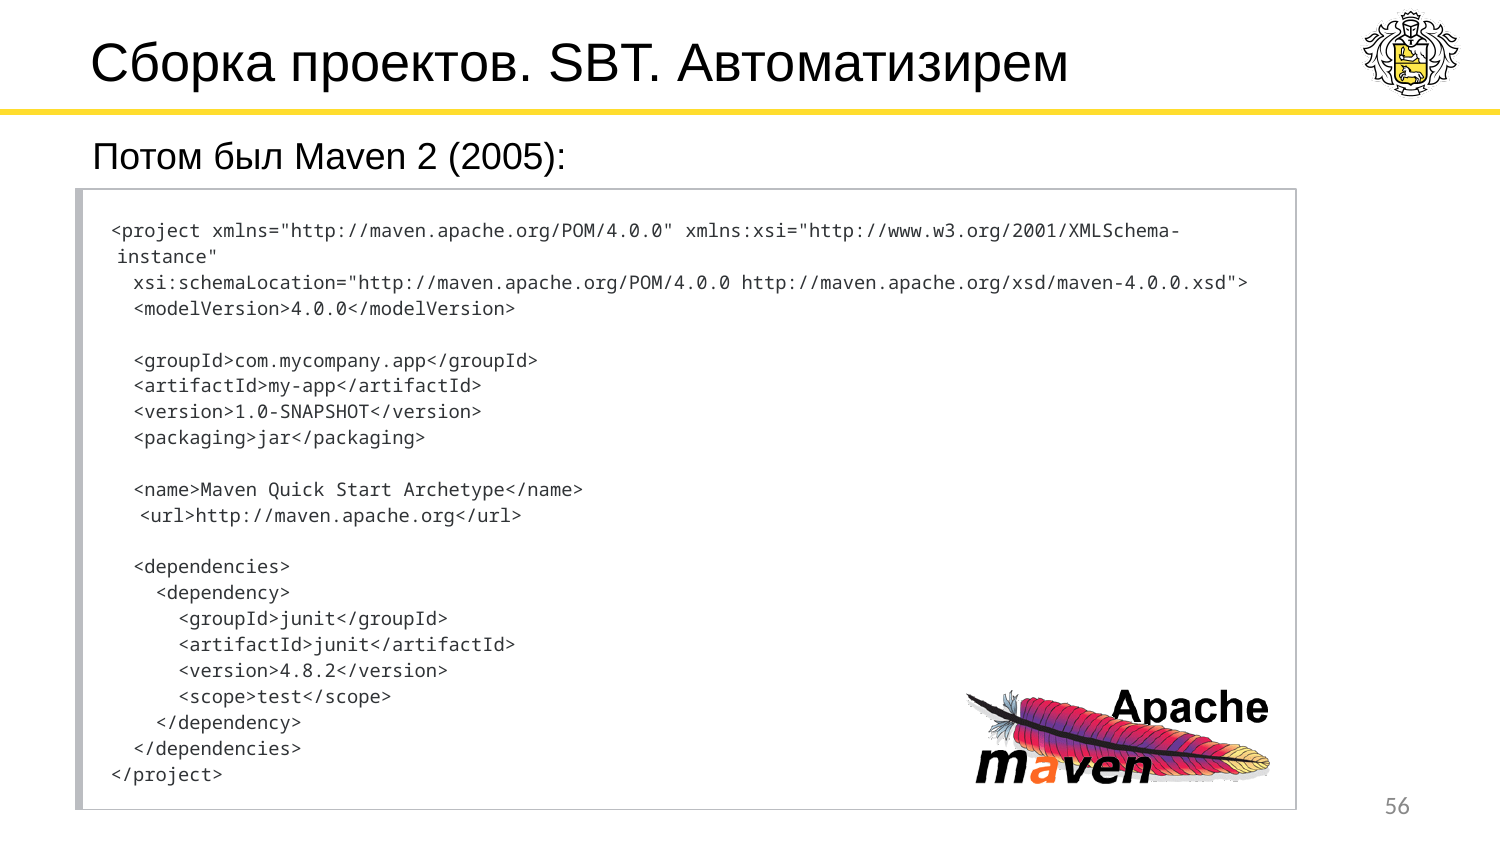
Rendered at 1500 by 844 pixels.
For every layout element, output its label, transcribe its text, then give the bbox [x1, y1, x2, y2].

picture [957, 682, 1277, 794]
picture [1360, 2, 1461, 103]
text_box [75, 188, 1297, 810]
text_box Потом был Maven 2 (2005): [77, 110, 958, 181]
title Сборка проектов. SBT. Автоматизирем [75, 33, 1425, 86]
slide_number ‹#› [1074, 782, 1425, 827]
